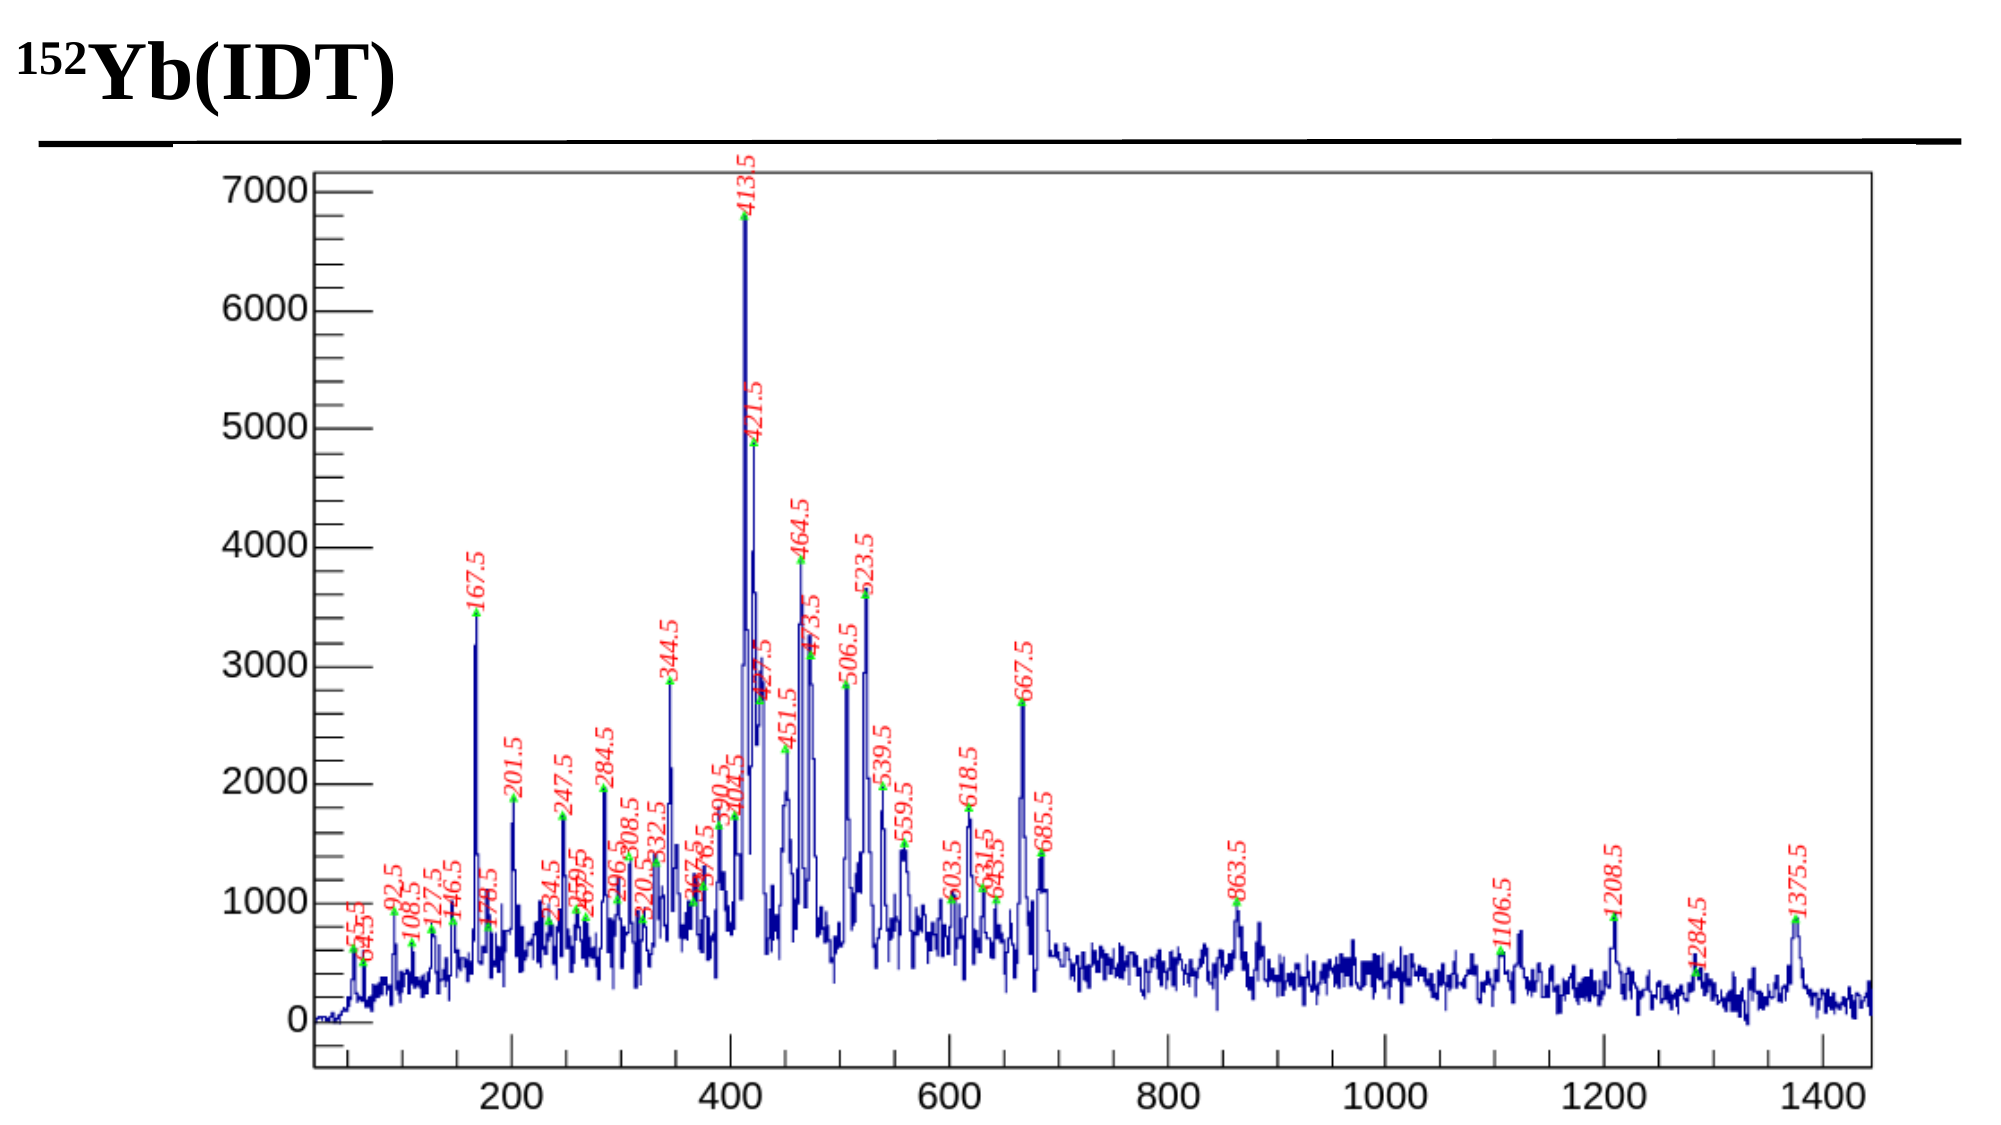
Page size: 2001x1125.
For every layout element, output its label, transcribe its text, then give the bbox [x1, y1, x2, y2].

title 152Yb(IDT) [0, 3, 2000, 142]
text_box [38, 141, 1962, 145]
picture [173, 144, 1916, 1122]
